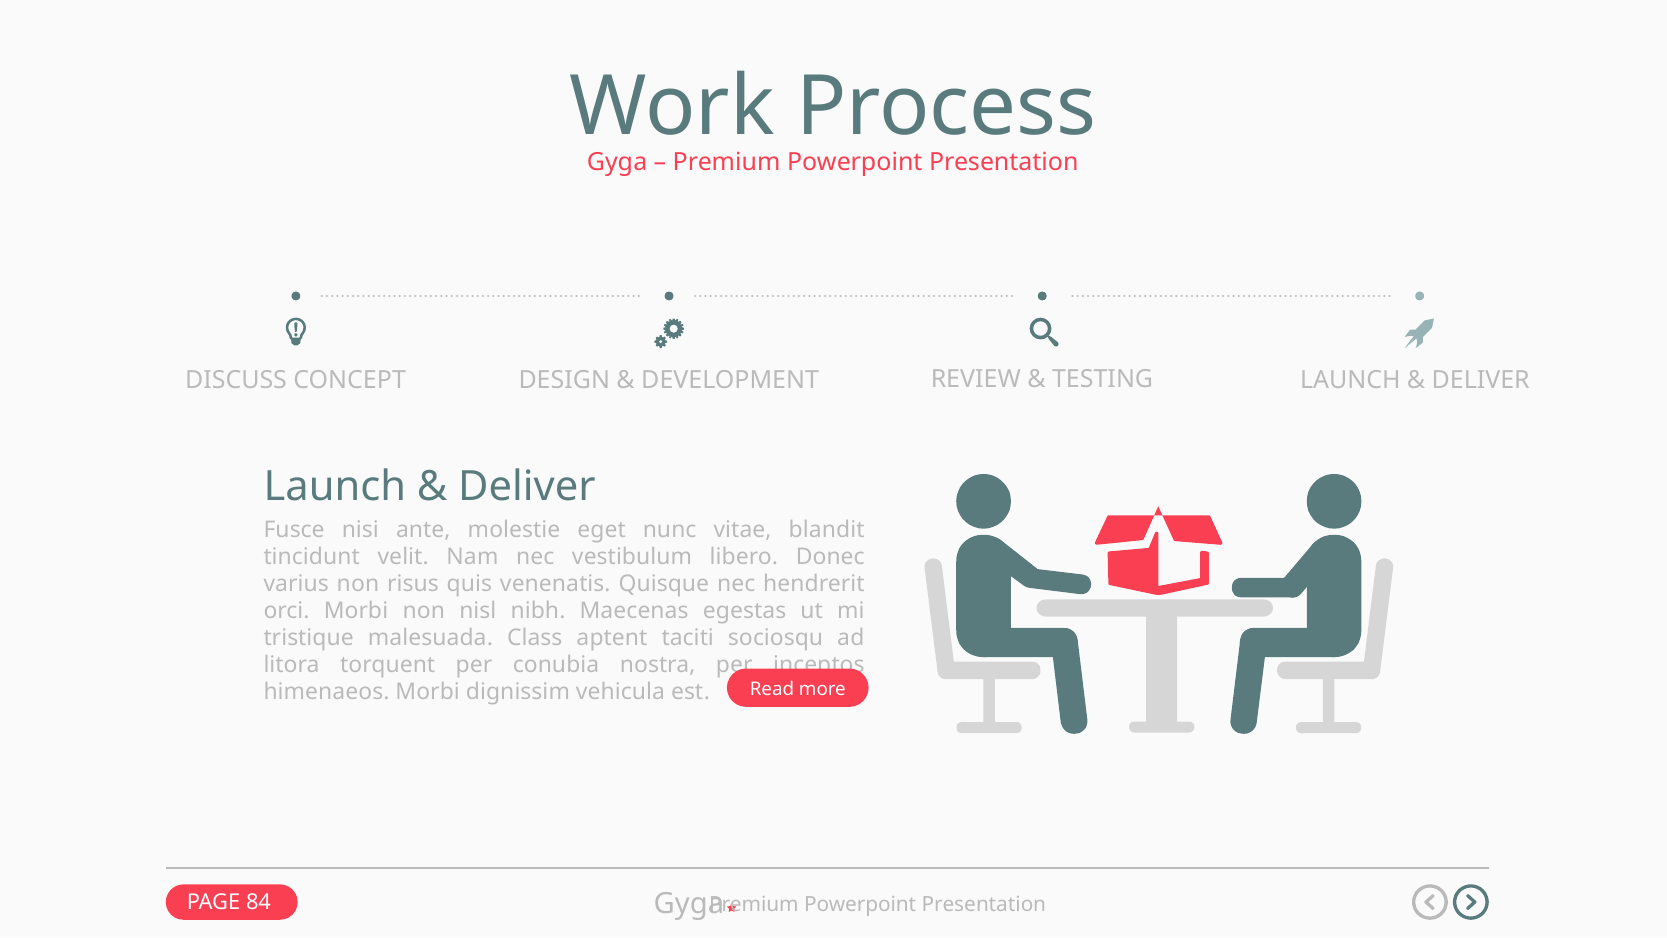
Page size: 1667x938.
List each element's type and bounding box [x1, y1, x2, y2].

text_box [248, 464, 881, 712]
text_box [916, 348, 1169, 400]
text_box [924, 473, 1394, 734]
text_box [1413, 289, 1427, 303]
list [0, 43, 1667, 185]
text_box [1035, 289, 1049, 303]
text_box [662, 289, 676, 303]
text_box [1285, 350, 1546, 401]
text_box [170, 350, 422, 401]
text_box [503, 350, 835, 401]
text_box [285, 317, 307, 346]
text_box [1029, 317, 1059, 347]
text_box [654, 318, 684, 349]
text_box [289, 289, 303, 303]
text_box [1404, 318, 1434, 349]
